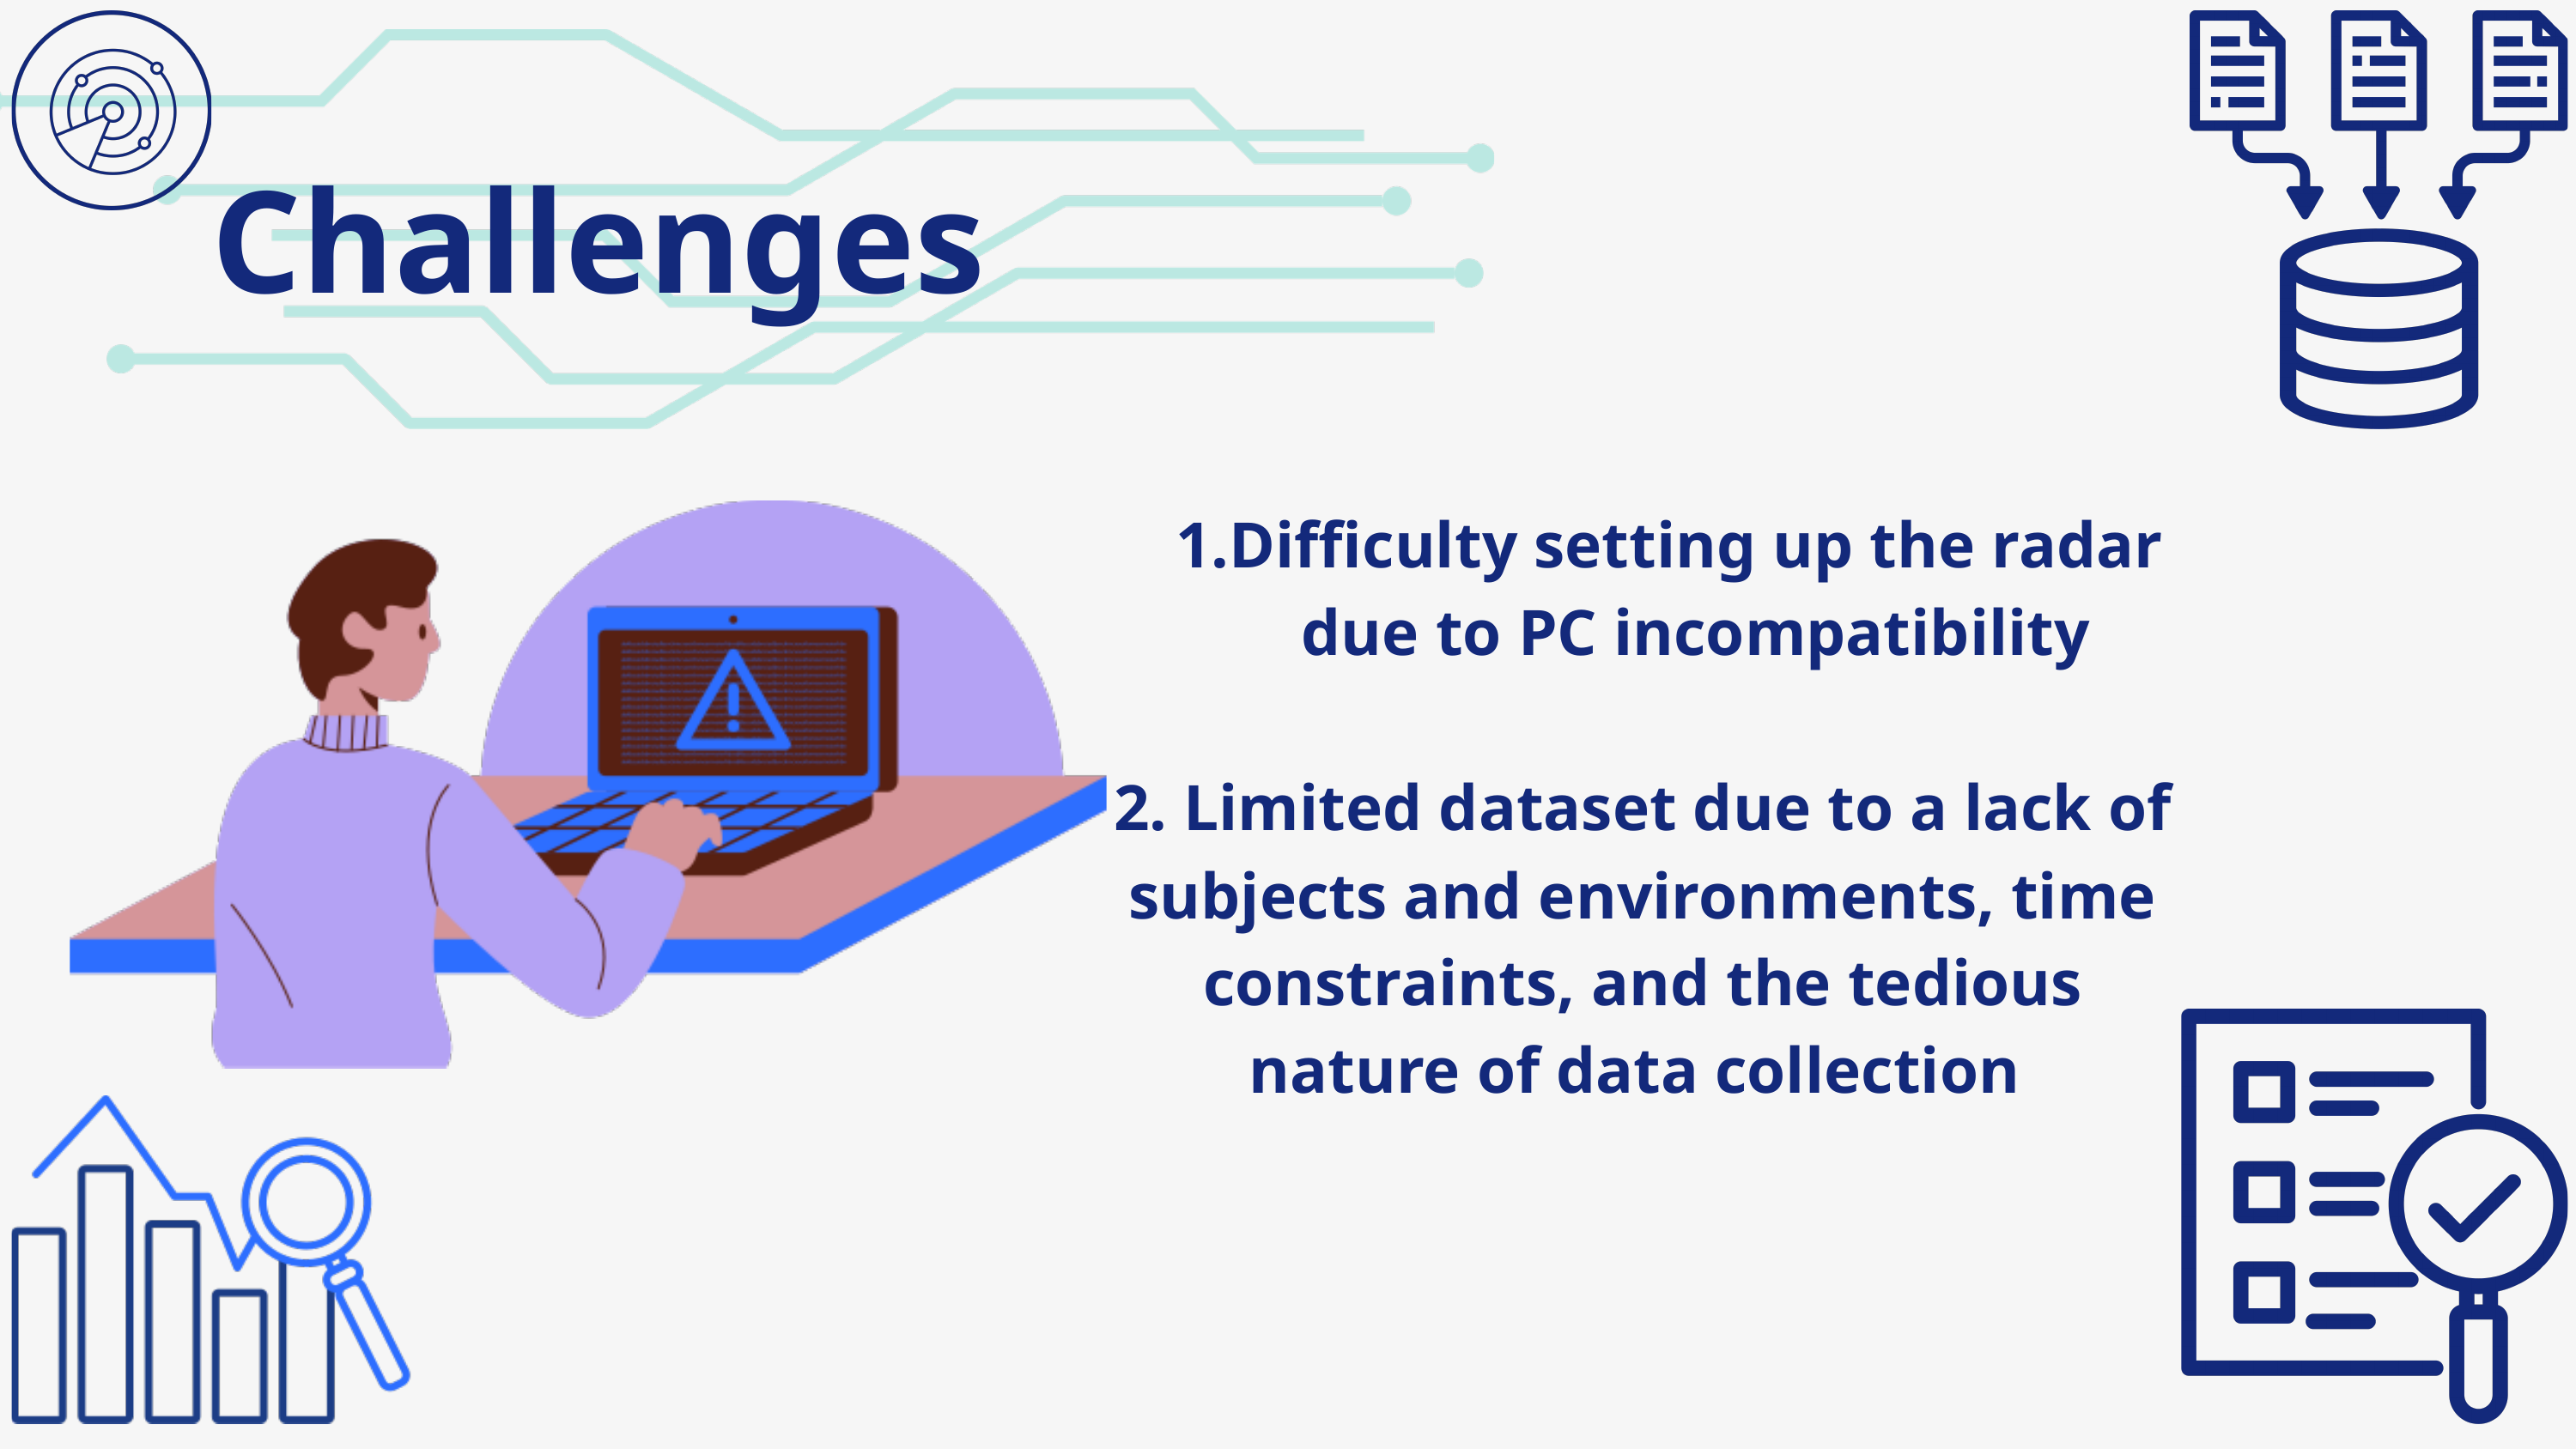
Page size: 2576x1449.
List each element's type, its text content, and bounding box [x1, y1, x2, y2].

text_box [0, 29, 1495, 429]
text_box [2181, 1009, 2568, 1424]
text_box [11, 10, 212, 210]
text_box Difficulty setting up the radar due to PC incompatibility 2. Limited dataset due to a lack of subjects and environments, time constraints, and the tedious nature of data collection [1104, 493, 2182, 1106]
text_box [11, 1095, 412, 1424]
text_box [70, 500, 1104, 1069]
text_box Challenges [211, 123, 1612, 322]
text_box [2190, 10, 2568, 430]
